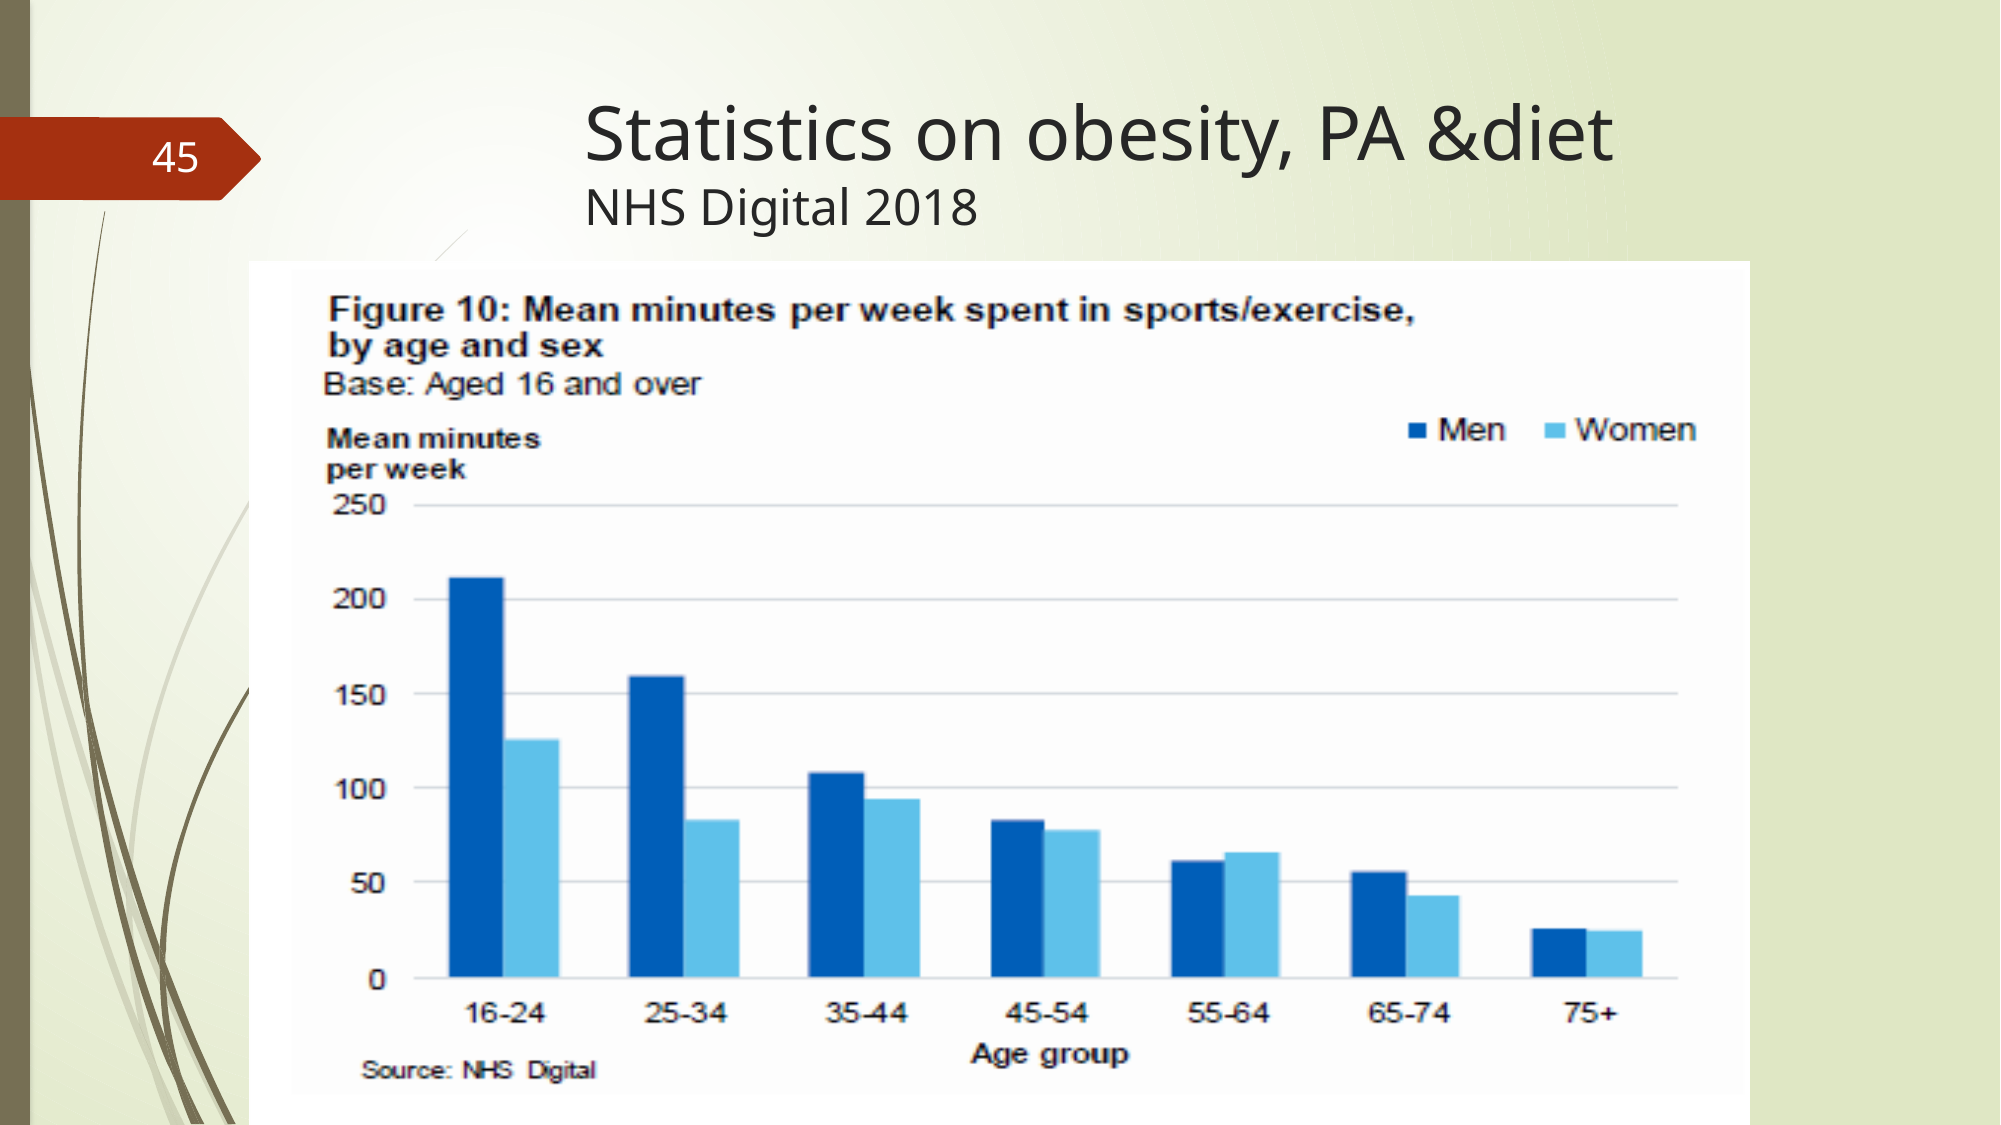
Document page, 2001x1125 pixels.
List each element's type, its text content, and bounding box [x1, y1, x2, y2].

title Statistics on obesity, PA &diet NHS Digital 2018 [569, 78, 1650, 261]
slide_number 45 [87, 129, 216, 190]
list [249, 261, 1751, 1125]
